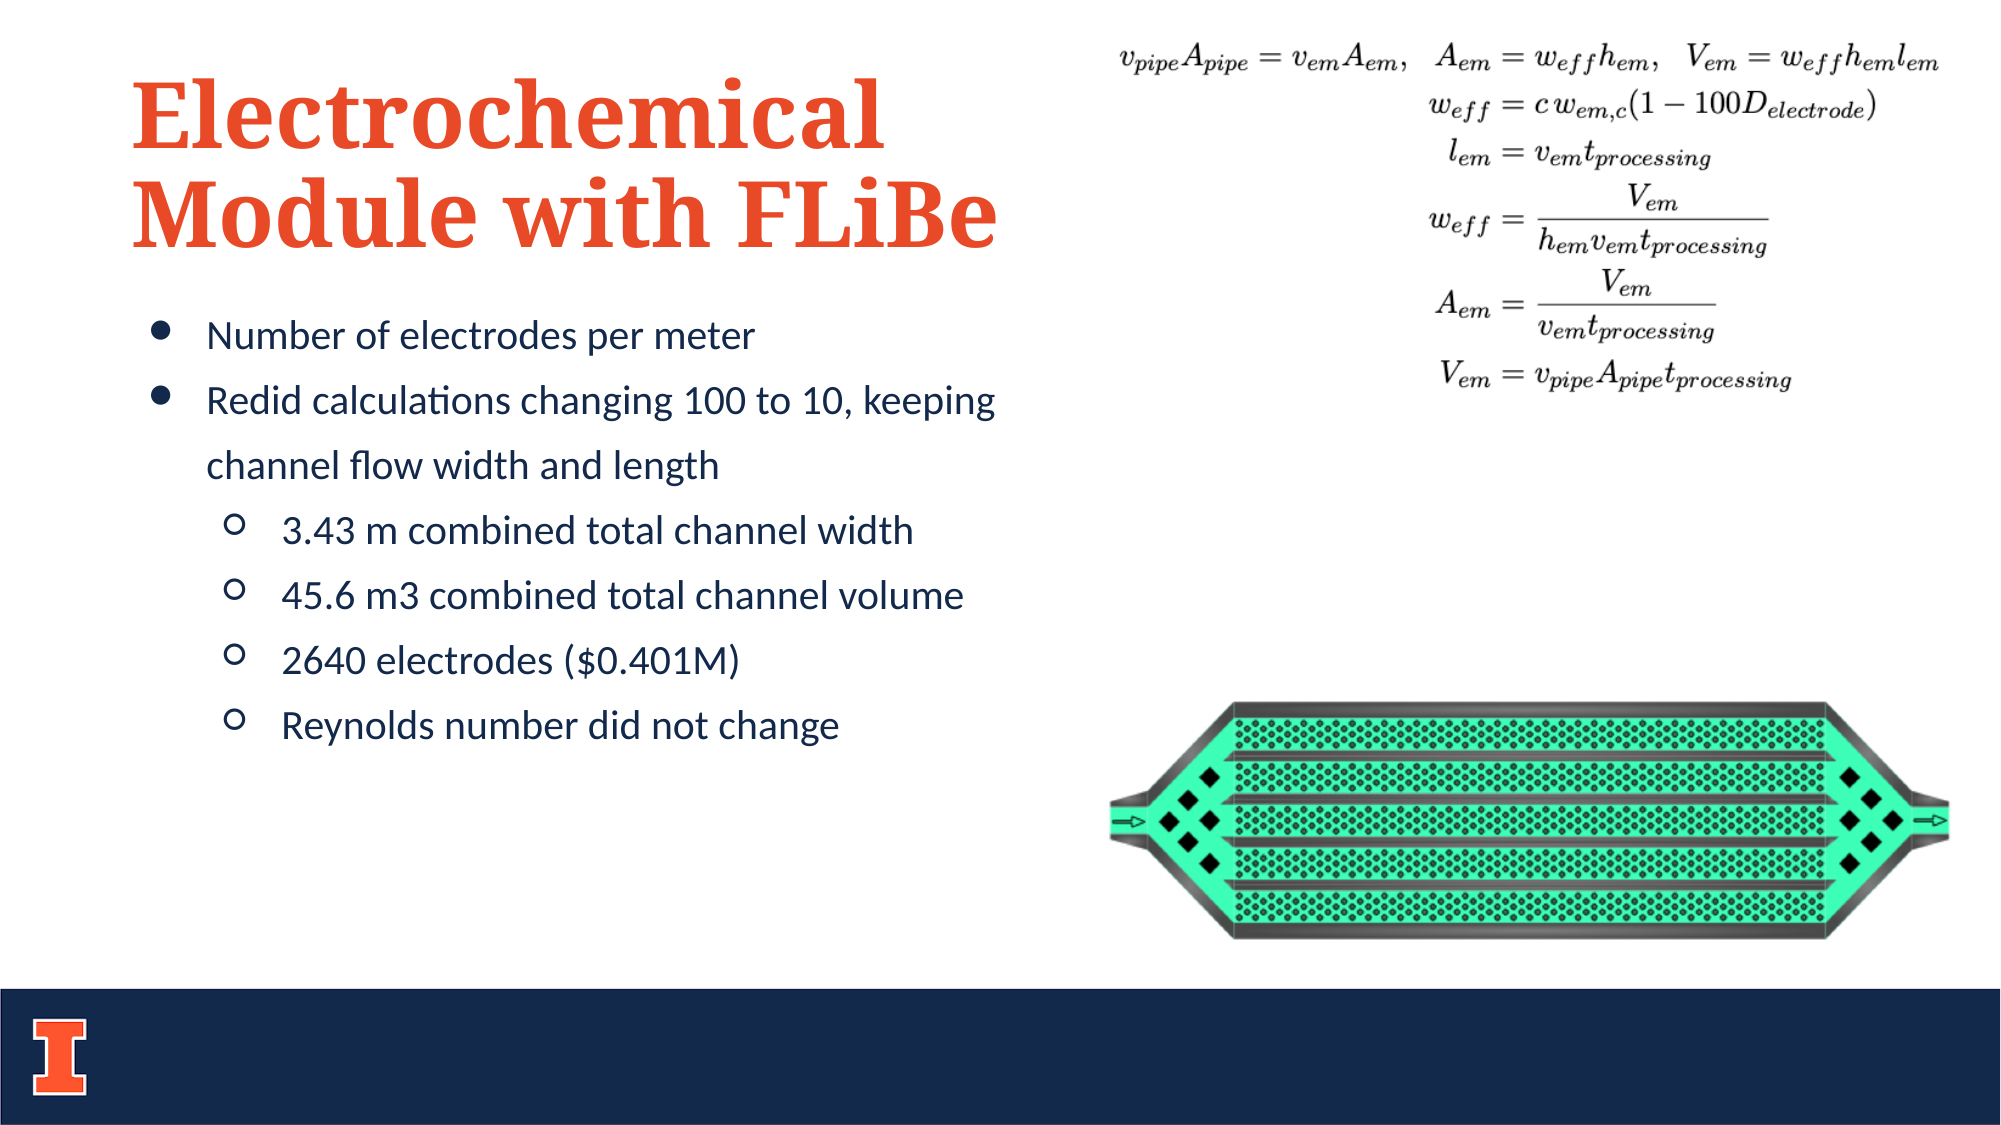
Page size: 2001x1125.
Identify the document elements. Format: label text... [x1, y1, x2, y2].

text_box Number of electrodes per meter Redid calculations changing 100 to 10, keeping channel flow width and length 3.43 m combined total channel width 45.6 m3 combined total channel volume 2640 electrodes ($0.401M) Reynolds number did not change [116, 277, 1068, 982]
text_box Electrochemical Module with FLiBe [116, 59, 1019, 277]
picture [0, 0, 2001, 1125]
